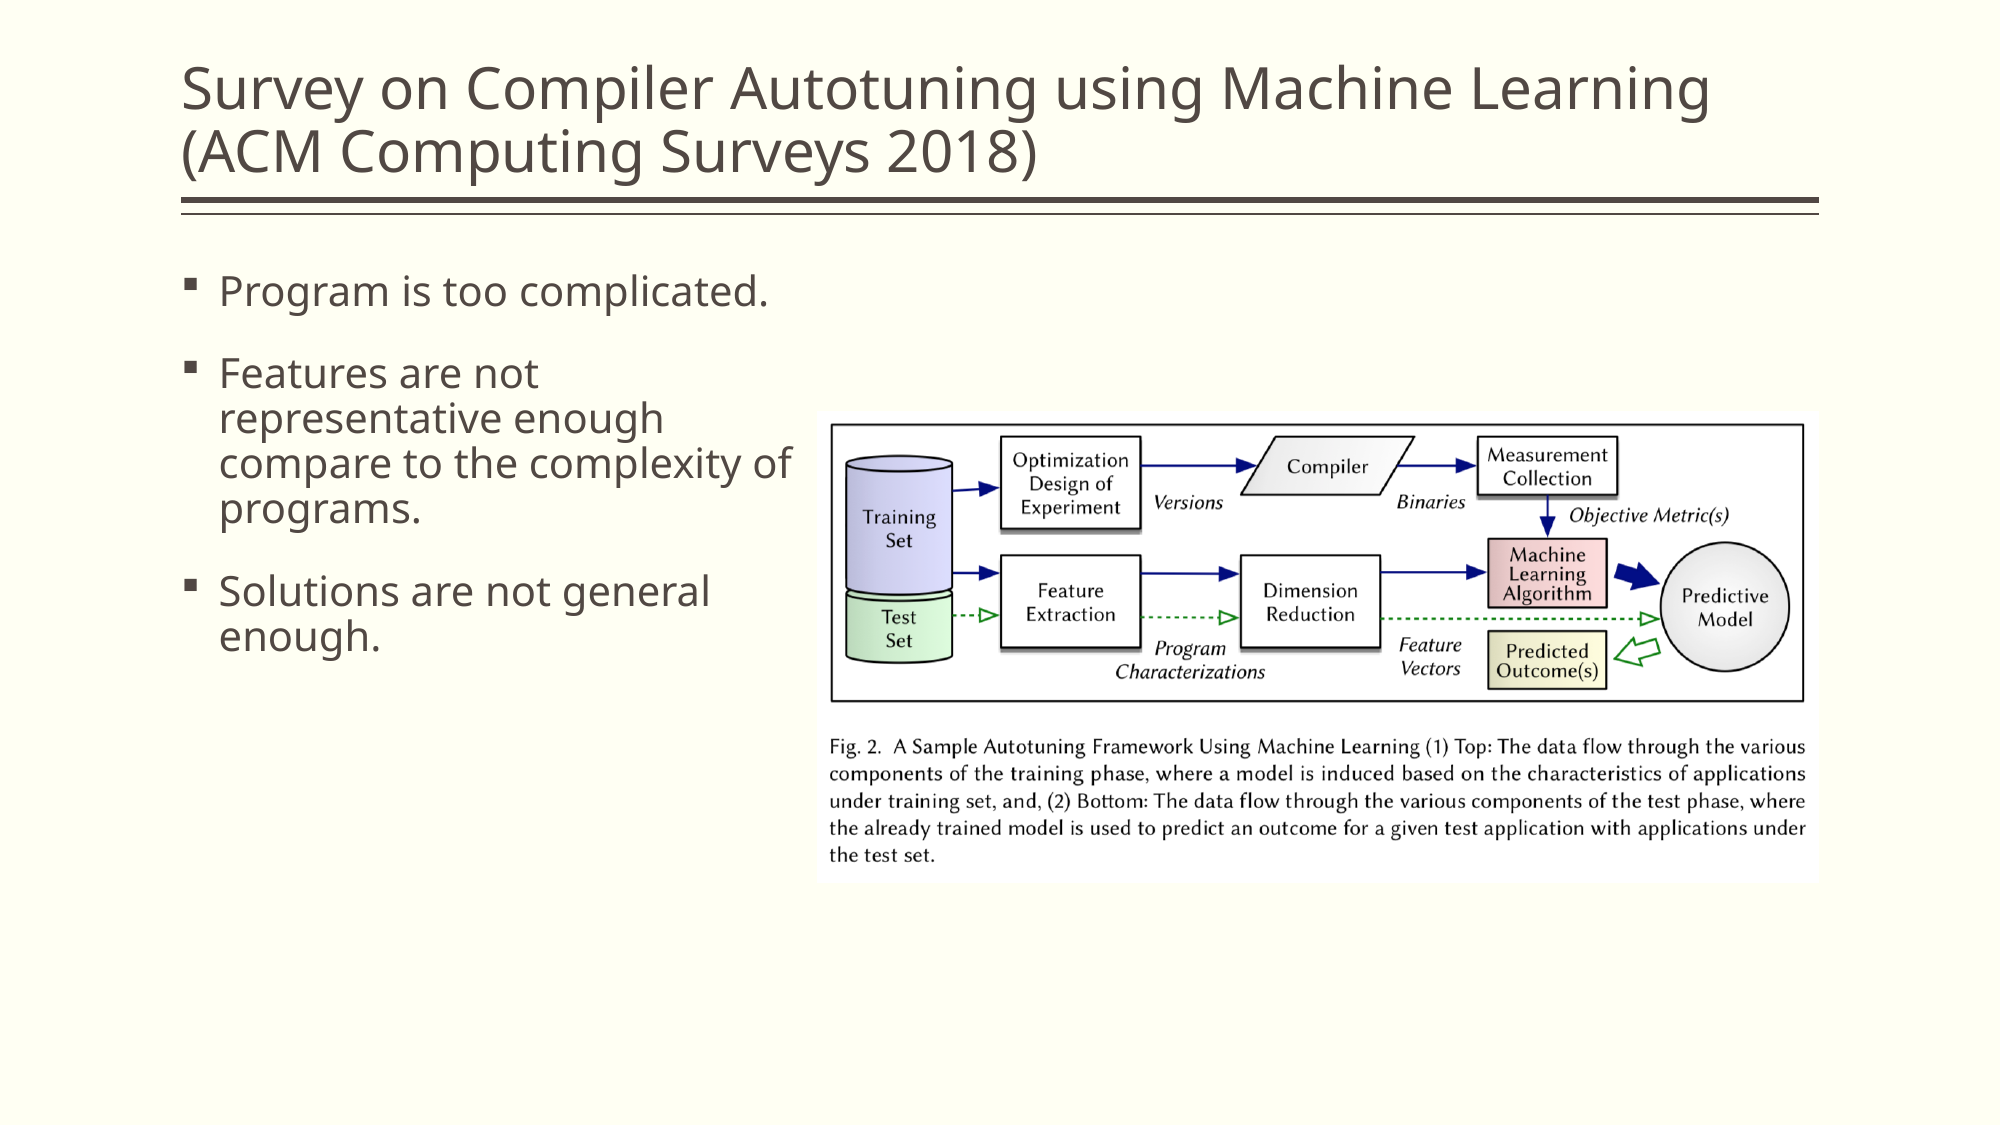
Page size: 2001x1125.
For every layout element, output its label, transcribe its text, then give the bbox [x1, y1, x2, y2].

picture [817, 411, 1819, 883]
title Survey on Compiler Autotuning using Machine Learning (ACM Computing Surveys 2018) [181, 12, 1819, 193]
list Program is too complicated. Features are not representative enough compare to the complexity of programs. Solutions are not general enough. [181, 262, 818, 1013]
